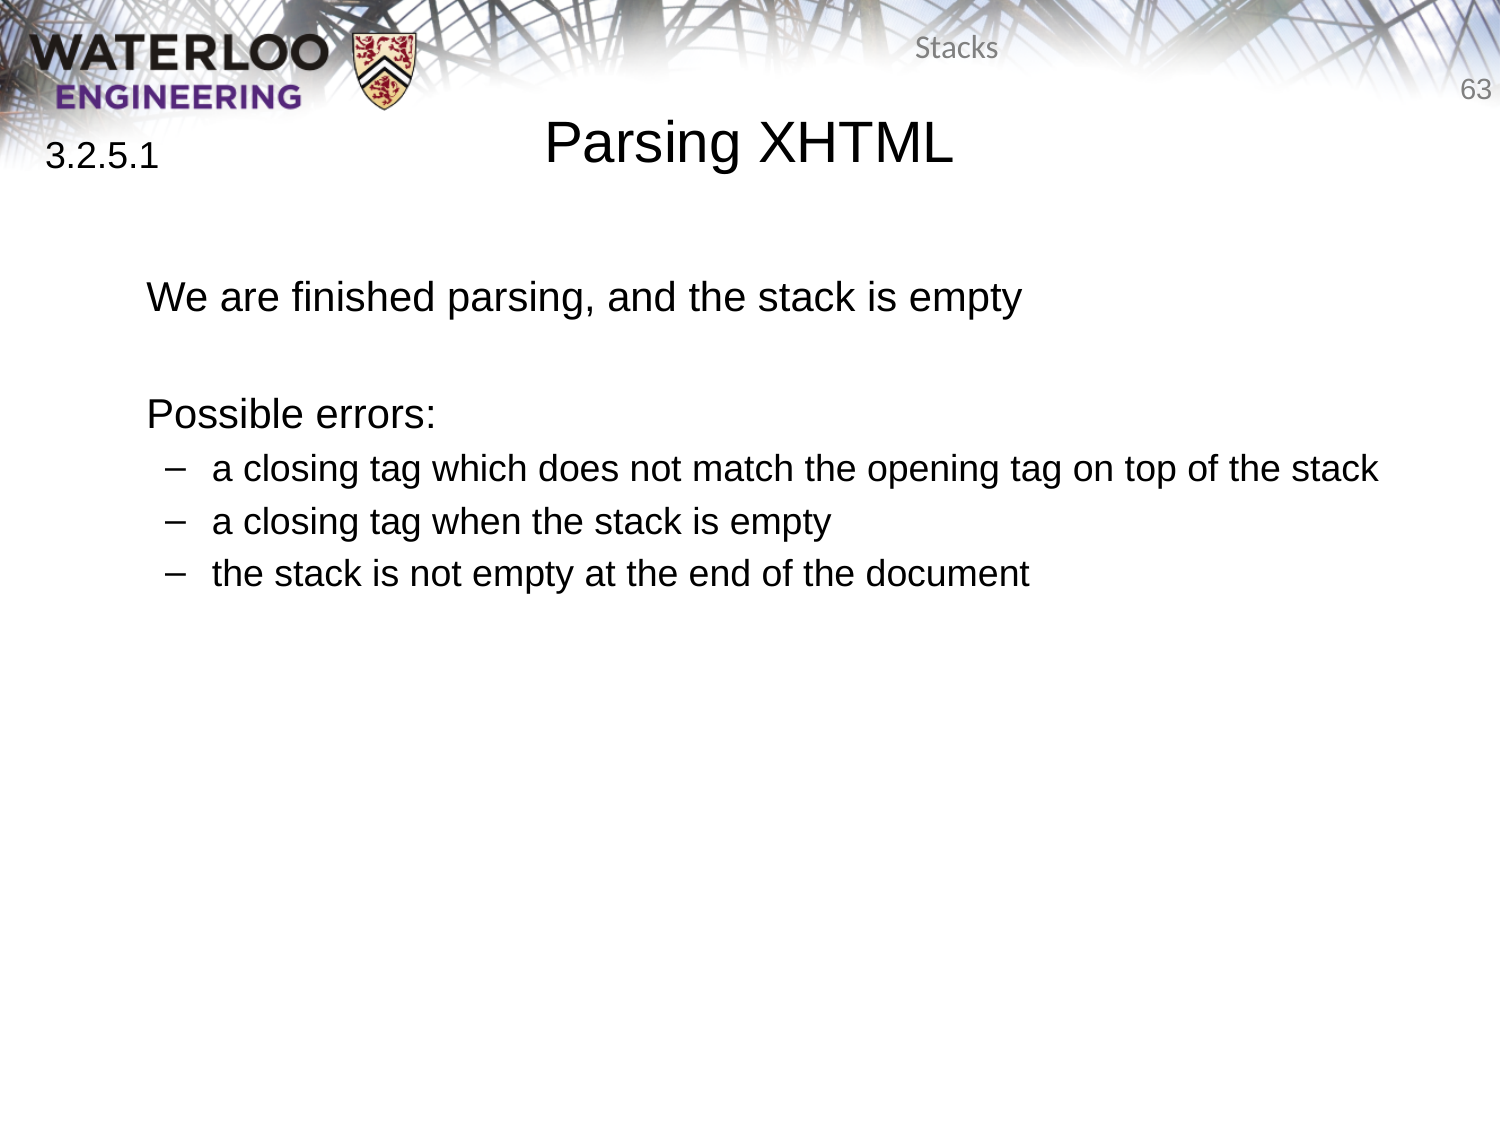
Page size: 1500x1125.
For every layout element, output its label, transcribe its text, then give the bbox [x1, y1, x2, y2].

text_box 3.2.5.1 [30, 124, 175, 184]
list We are finished parsing, and the stack is empty Possible errors: a closing tag which does not match the opening tag on top of the stack a closing tag when the stack is empty the stack is not empty at the end of the document [74, 262, 1426, 1006]
title Parsing XHTML [74, 44, 1426, 233]
picture [0, 0, 1500, 1125]
